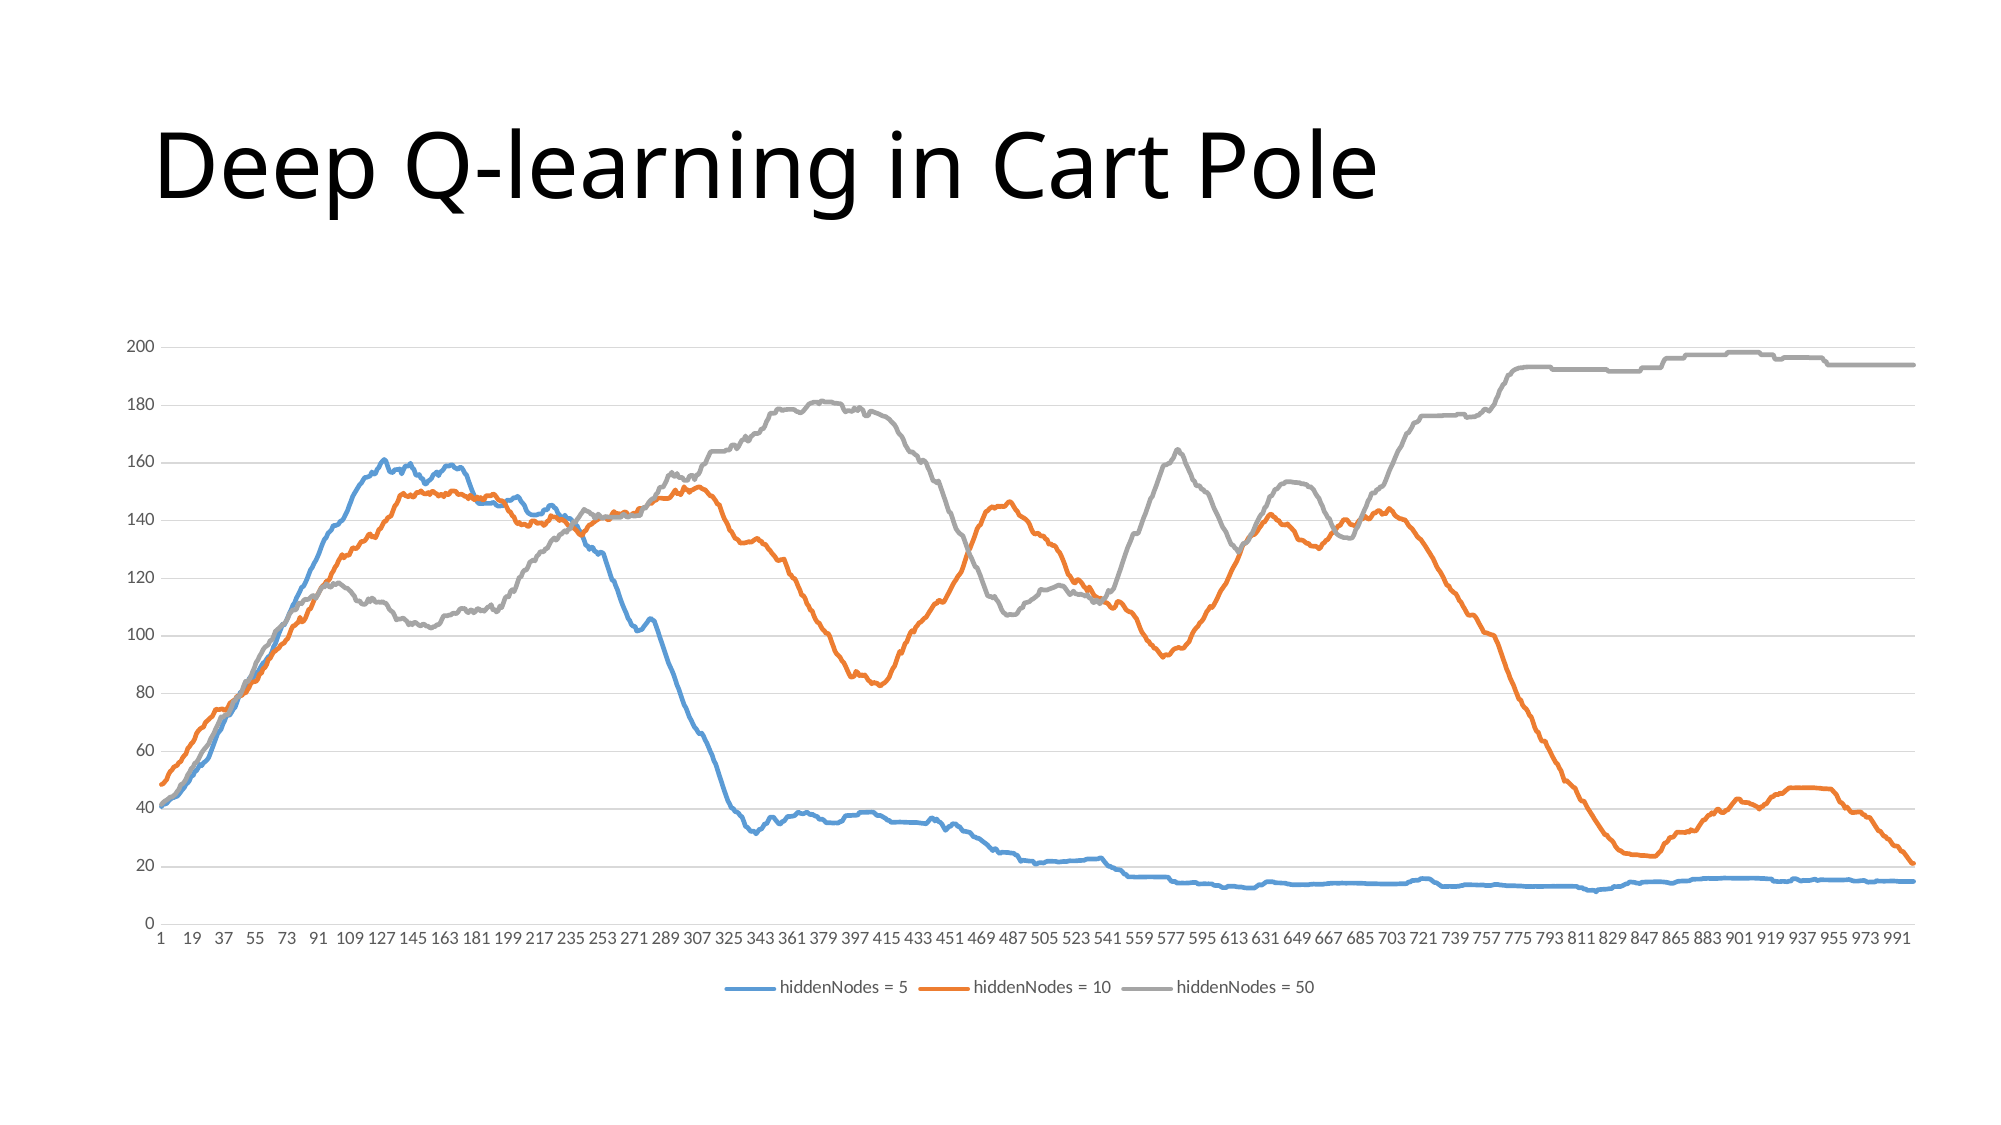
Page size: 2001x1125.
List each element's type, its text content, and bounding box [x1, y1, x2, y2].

chart [89, 324, 1952, 1005]
title Deep Q-learning in Cart Pole [137, 59, 1863, 278]
